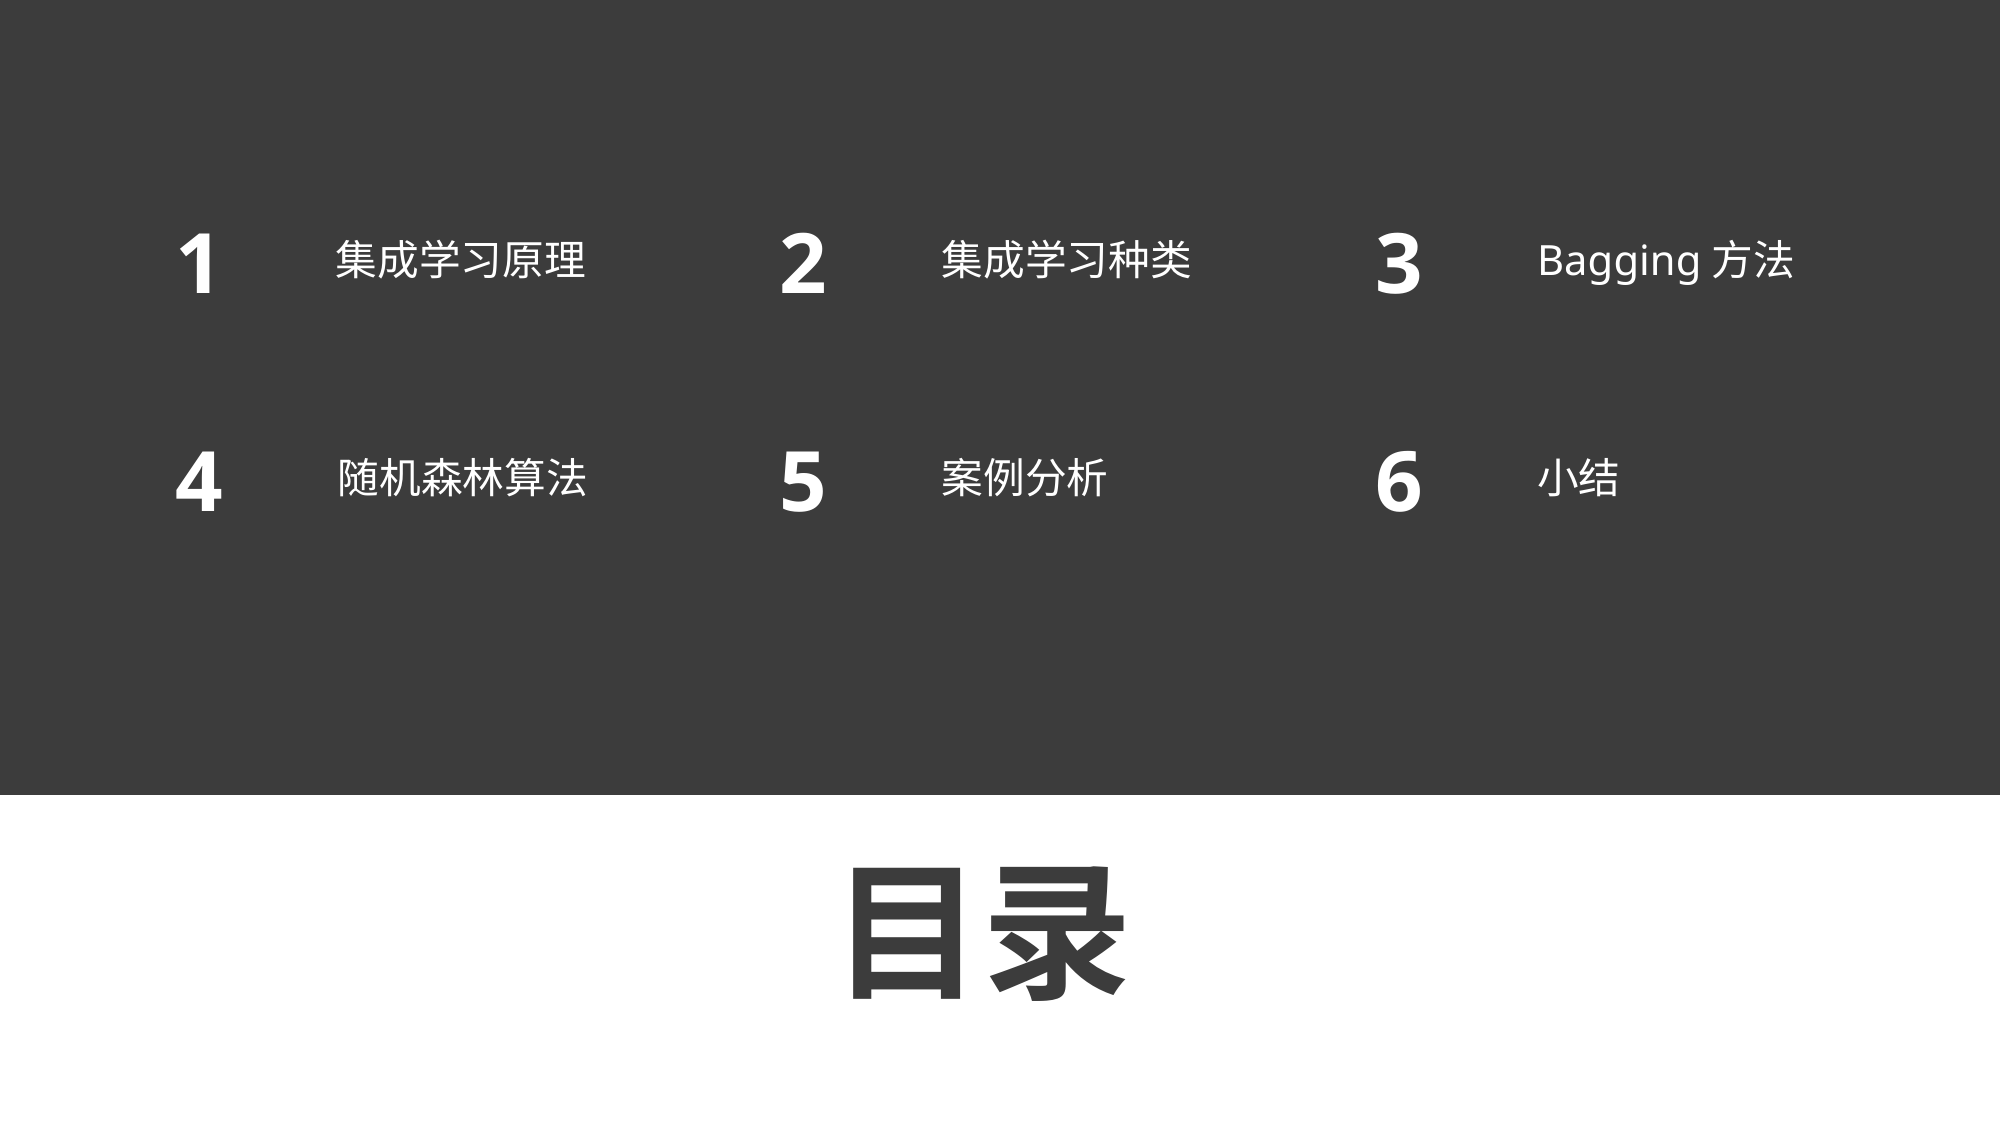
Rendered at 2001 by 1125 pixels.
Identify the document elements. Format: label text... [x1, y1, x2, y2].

list 4 [160, 431, 294, 529]
list 集成学习原理 [320, 234, 628, 290]
list 2 [764, 213, 898, 311]
list 随机森林算法 [322, 452, 630, 508]
list Bagging方法 [1522, 234, 1940, 290]
text_box 5 [764, 432, 898, 529]
text_box 6 [1360, 432, 1493, 529]
list 1 [160, 213, 294, 311]
list 集成学习种类 [926, 234, 1234, 290]
list 3 [1360, 213, 1493, 311]
list 目录 [377, 850, 1623, 1021]
text_box 案例分析 [926, 452, 1234, 508]
text_box 小结 [1522, 452, 1992, 508]
